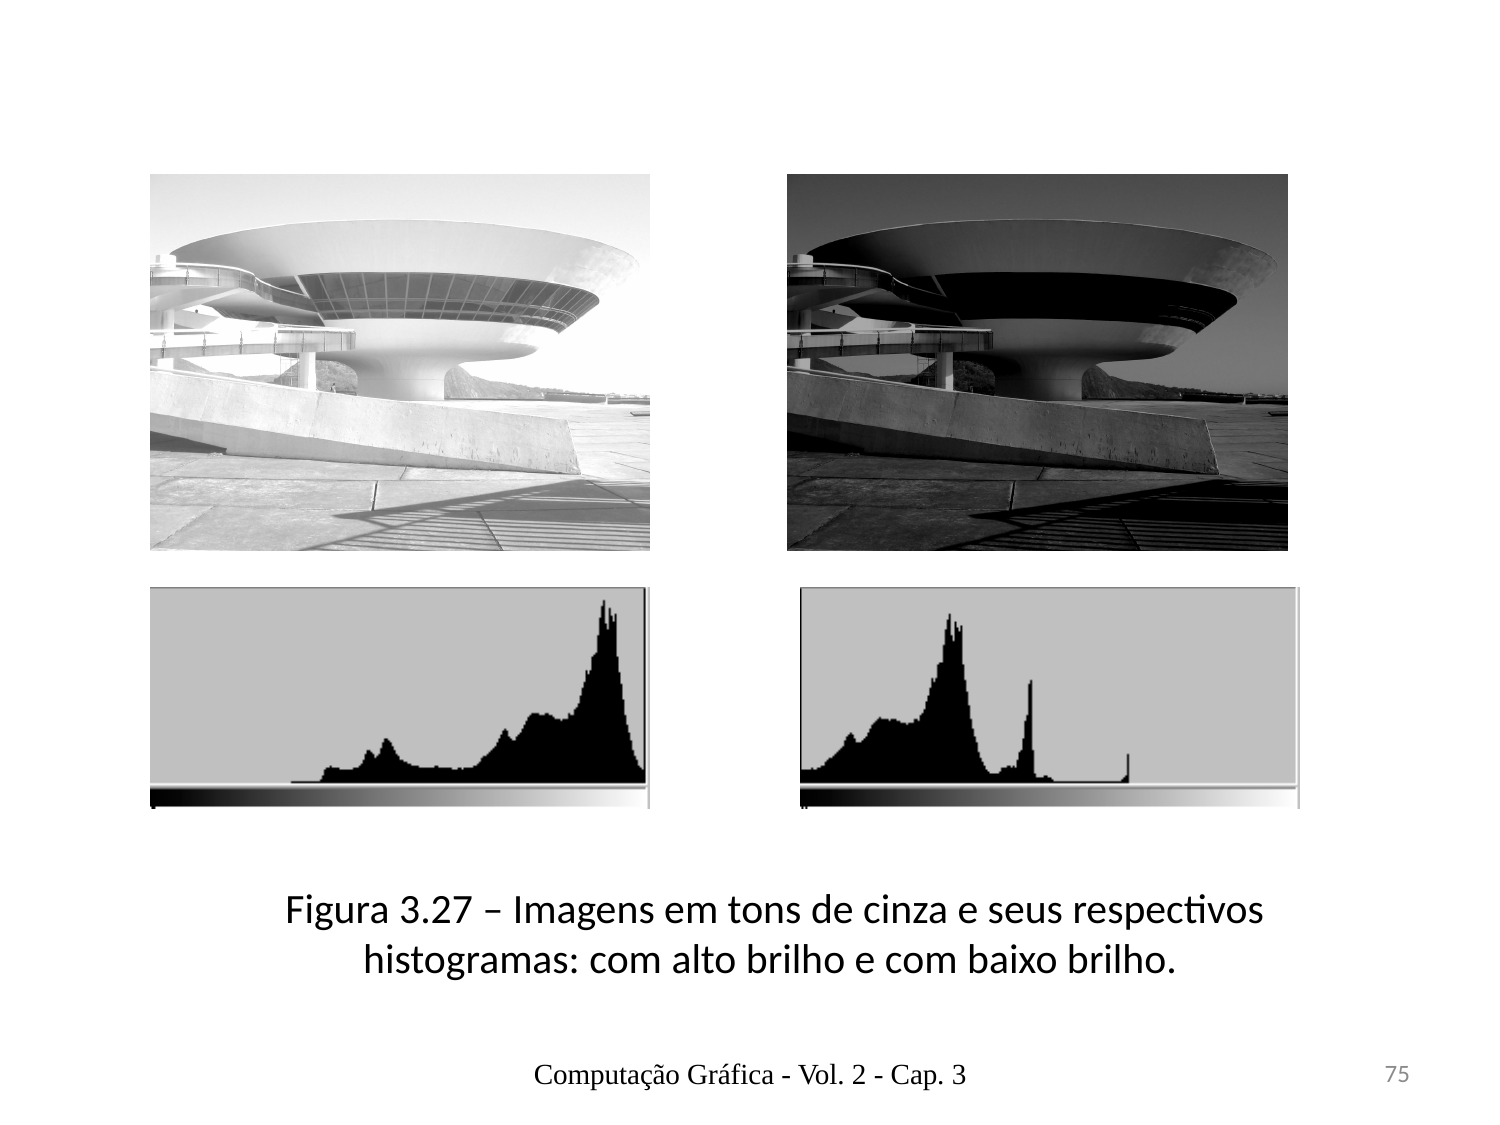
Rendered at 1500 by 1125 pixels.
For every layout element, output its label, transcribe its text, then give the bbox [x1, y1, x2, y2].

slide_number 75 [1074, 1042, 1425, 1103]
picture [149, 174, 651, 551]
picture [149, 587, 651, 809]
footer Computação Gráfica - Vol. 2 - Cap. 3 [512, 1042, 988, 1103]
picture [787, 174, 1288, 551]
picture [799, 587, 1301, 809]
text_box Figura 3.27 – Imagens em tons de cinza e seus respectivos histogramas: com alto brilho e com baixo brilho. [225, 874, 1325, 990]
